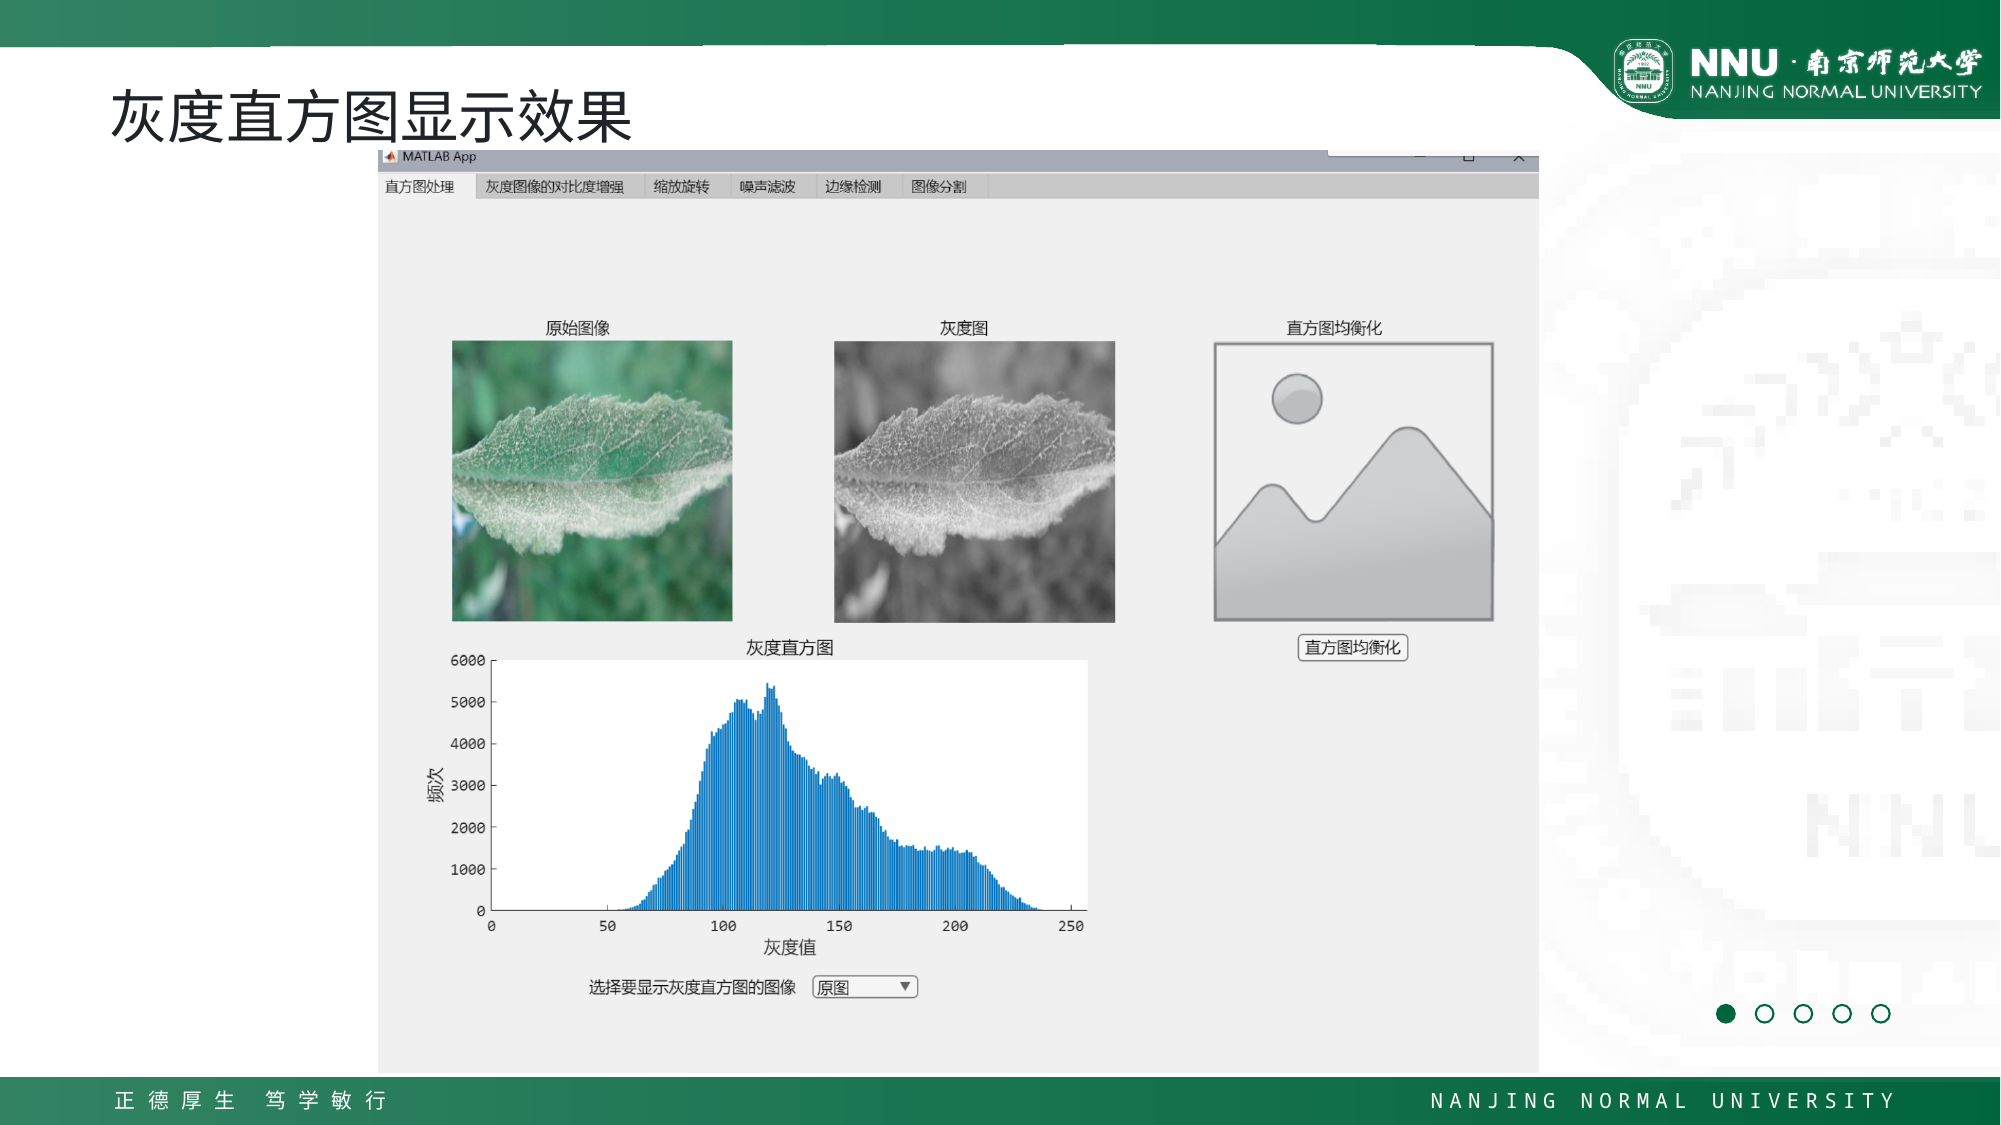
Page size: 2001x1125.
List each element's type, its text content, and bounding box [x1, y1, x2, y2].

picture [378, 150, 1539, 1073]
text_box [1716, 1004, 1890, 1023]
text_box 灰度直方图显示效果 [94, 72, 649, 158]
